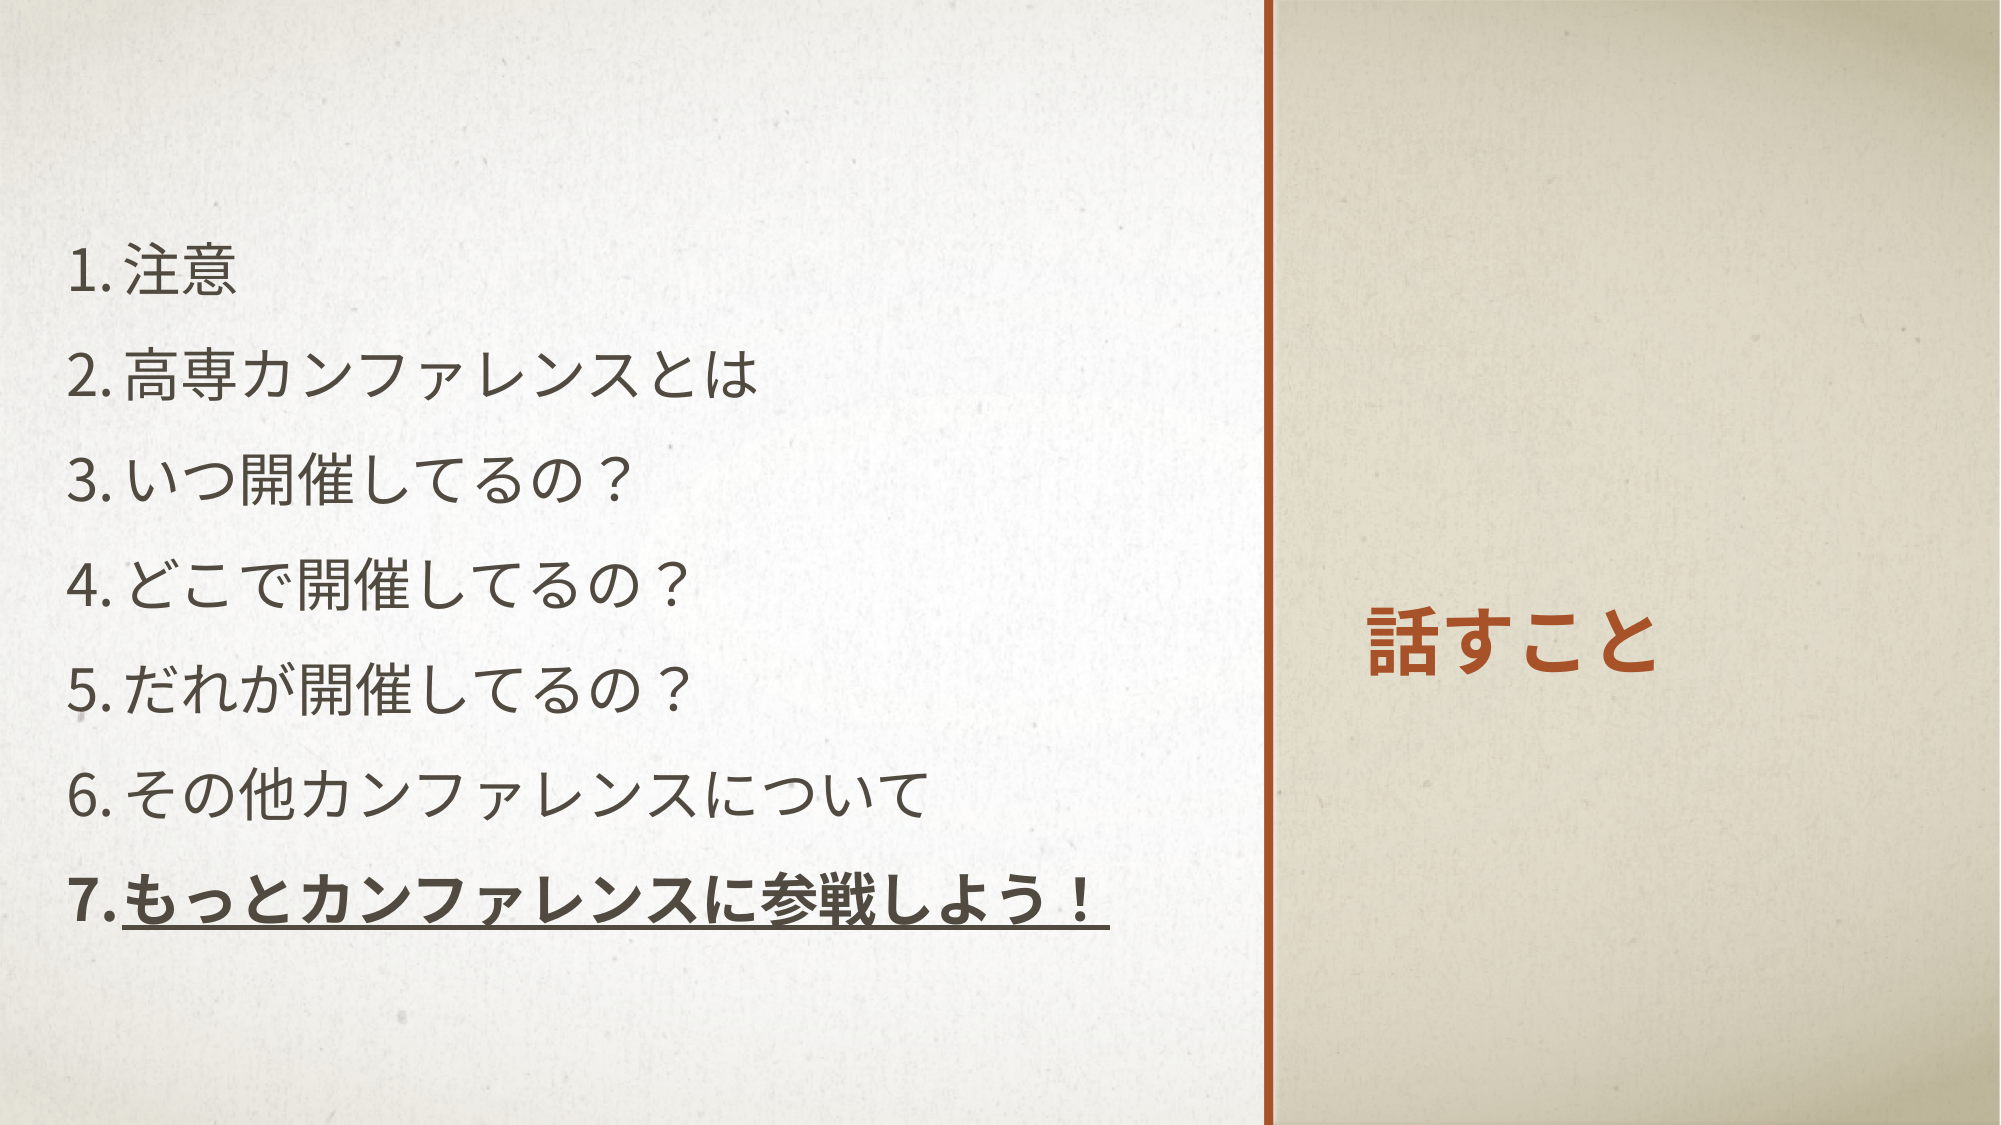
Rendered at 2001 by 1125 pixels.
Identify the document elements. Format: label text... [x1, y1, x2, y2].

text_box 注意 高専カンファレンスとは いつ開催してるの？ どこで開催してるの？ だれが開催してるの？ その他カンファレンスについて もっとカンファレンスに参戦しよう！ [51, 190, 1177, 940]
picture [1274, 0, 2001, 1125]
title 話すこと [1350, 431, 1920, 694]
picture [0, 0, 1264, 1125]
